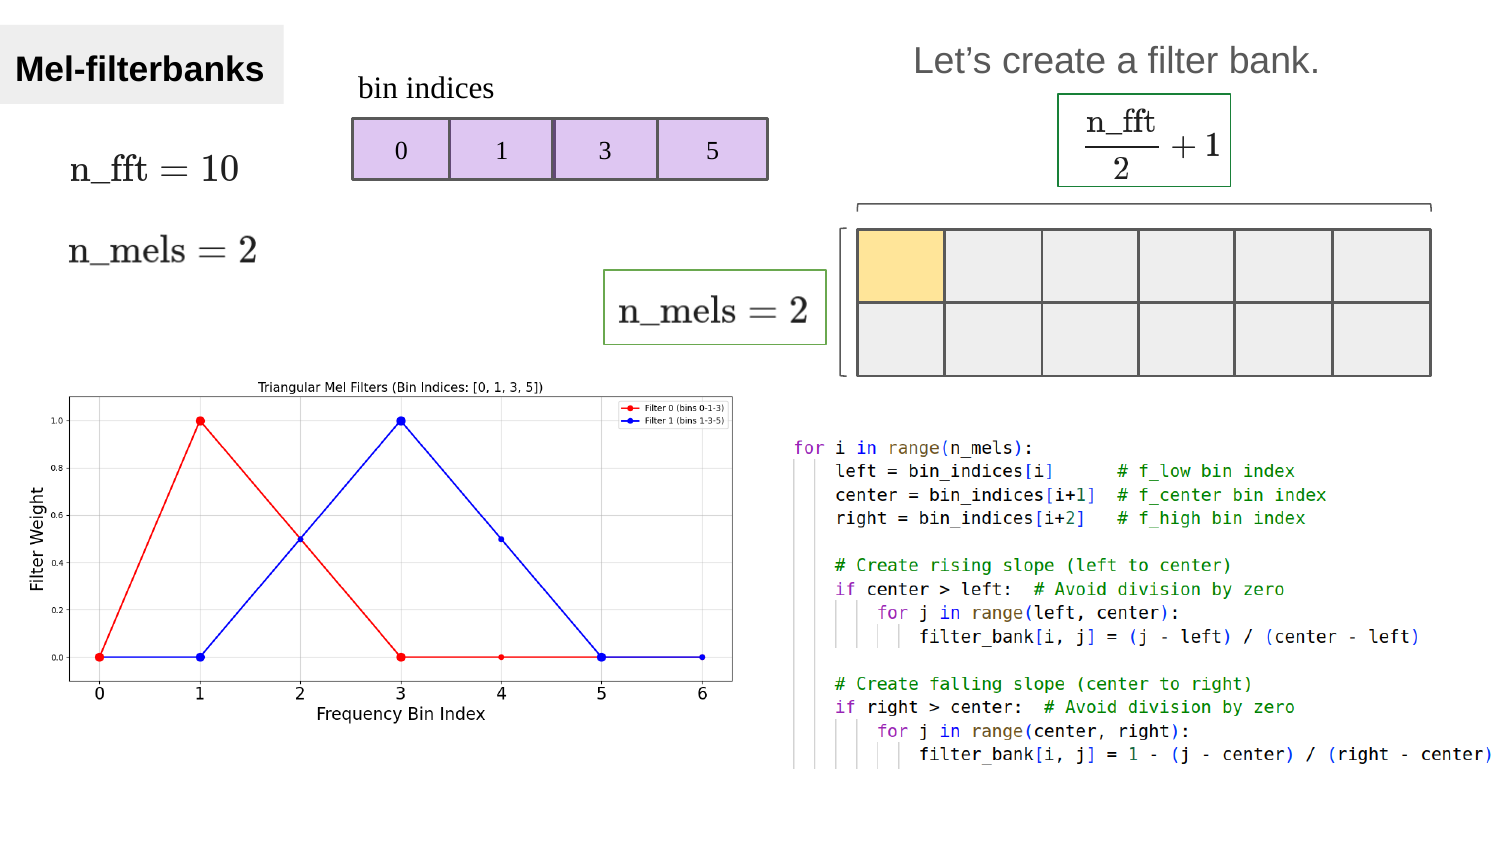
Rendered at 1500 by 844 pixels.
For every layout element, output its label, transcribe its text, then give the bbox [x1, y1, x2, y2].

text_box 5 [657, 118, 768, 180]
picture [787, 421, 1500, 769]
picture [1058, 94, 1230, 187]
text_box [857, 229, 944, 302]
text_box [1234, 229, 1333, 302]
text_box [857, 302, 944, 377]
text_box [944, 302, 1041, 377]
picture [604, 270, 826, 344]
text_box 0 [352, 118, 449, 180]
text_box [1333, 229, 1431, 302]
text_box [1234, 302, 1333, 377]
text_box [1138, 229, 1234, 302]
text_box [1333, 302, 1431, 377]
text_box [944, 229, 1041, 302]
text_box [1138, 302, 1234, 377]
text_box [1041, 302, 1138, 377]
picture [53, 134, 260, 200]
text_box bin indices [316, 53, 537, 119]
text_box 3 [552, 118, 657, 180]
text_box Let’s create a filter bank. [898, 21, 1363, 95]
text_box Mel-filterbanks [0, 24, 284, 104]
picture [53, 209, 275, 284]
picture [24, 375, 737, 730]
text_box [857, 203, 1432, 212]
text_box [1041, 229, 1138, 302]
text_box 1 [449, 118, 552, 180]
text_box [840, 228, 847, 377]
